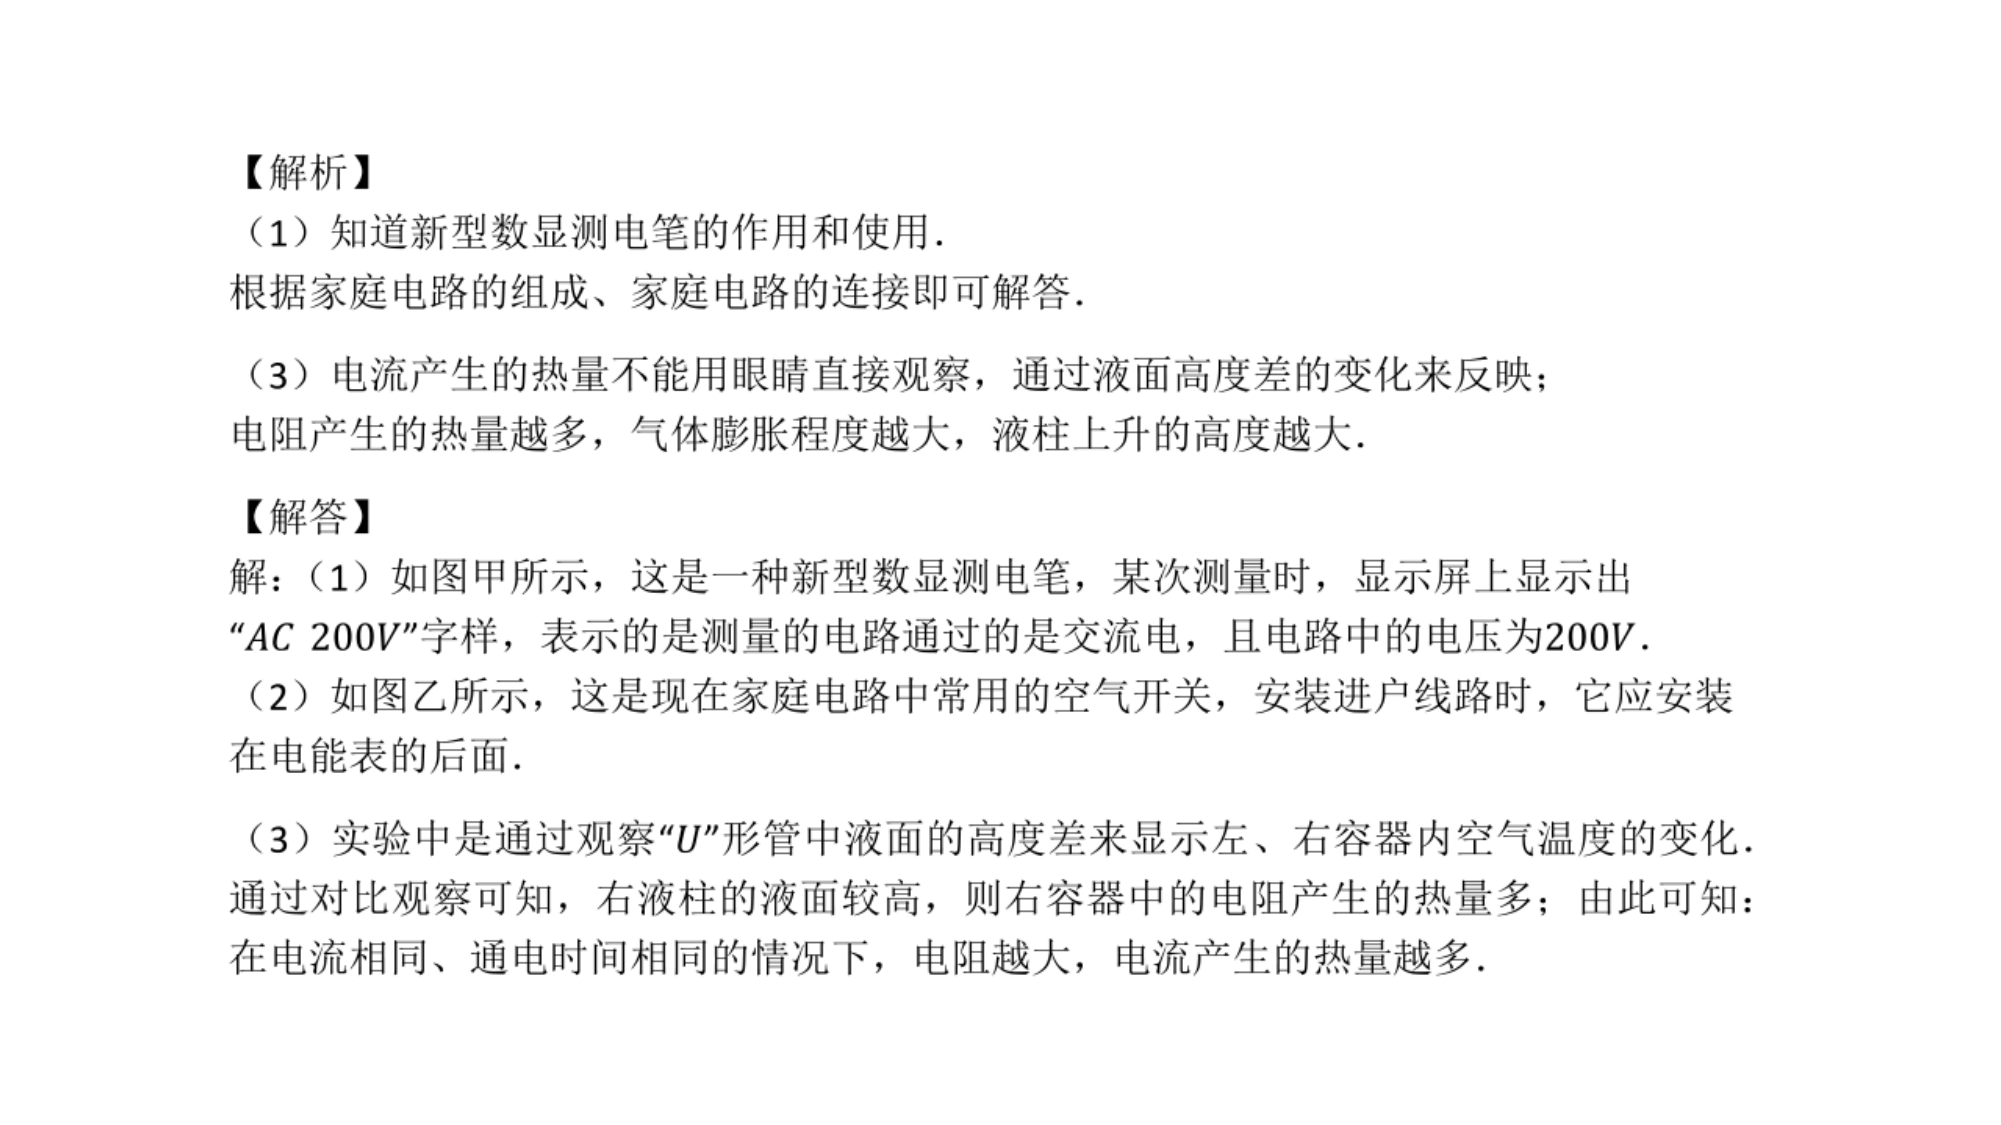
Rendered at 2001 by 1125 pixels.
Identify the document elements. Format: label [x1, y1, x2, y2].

picture [204, 136, 1796, 989]
